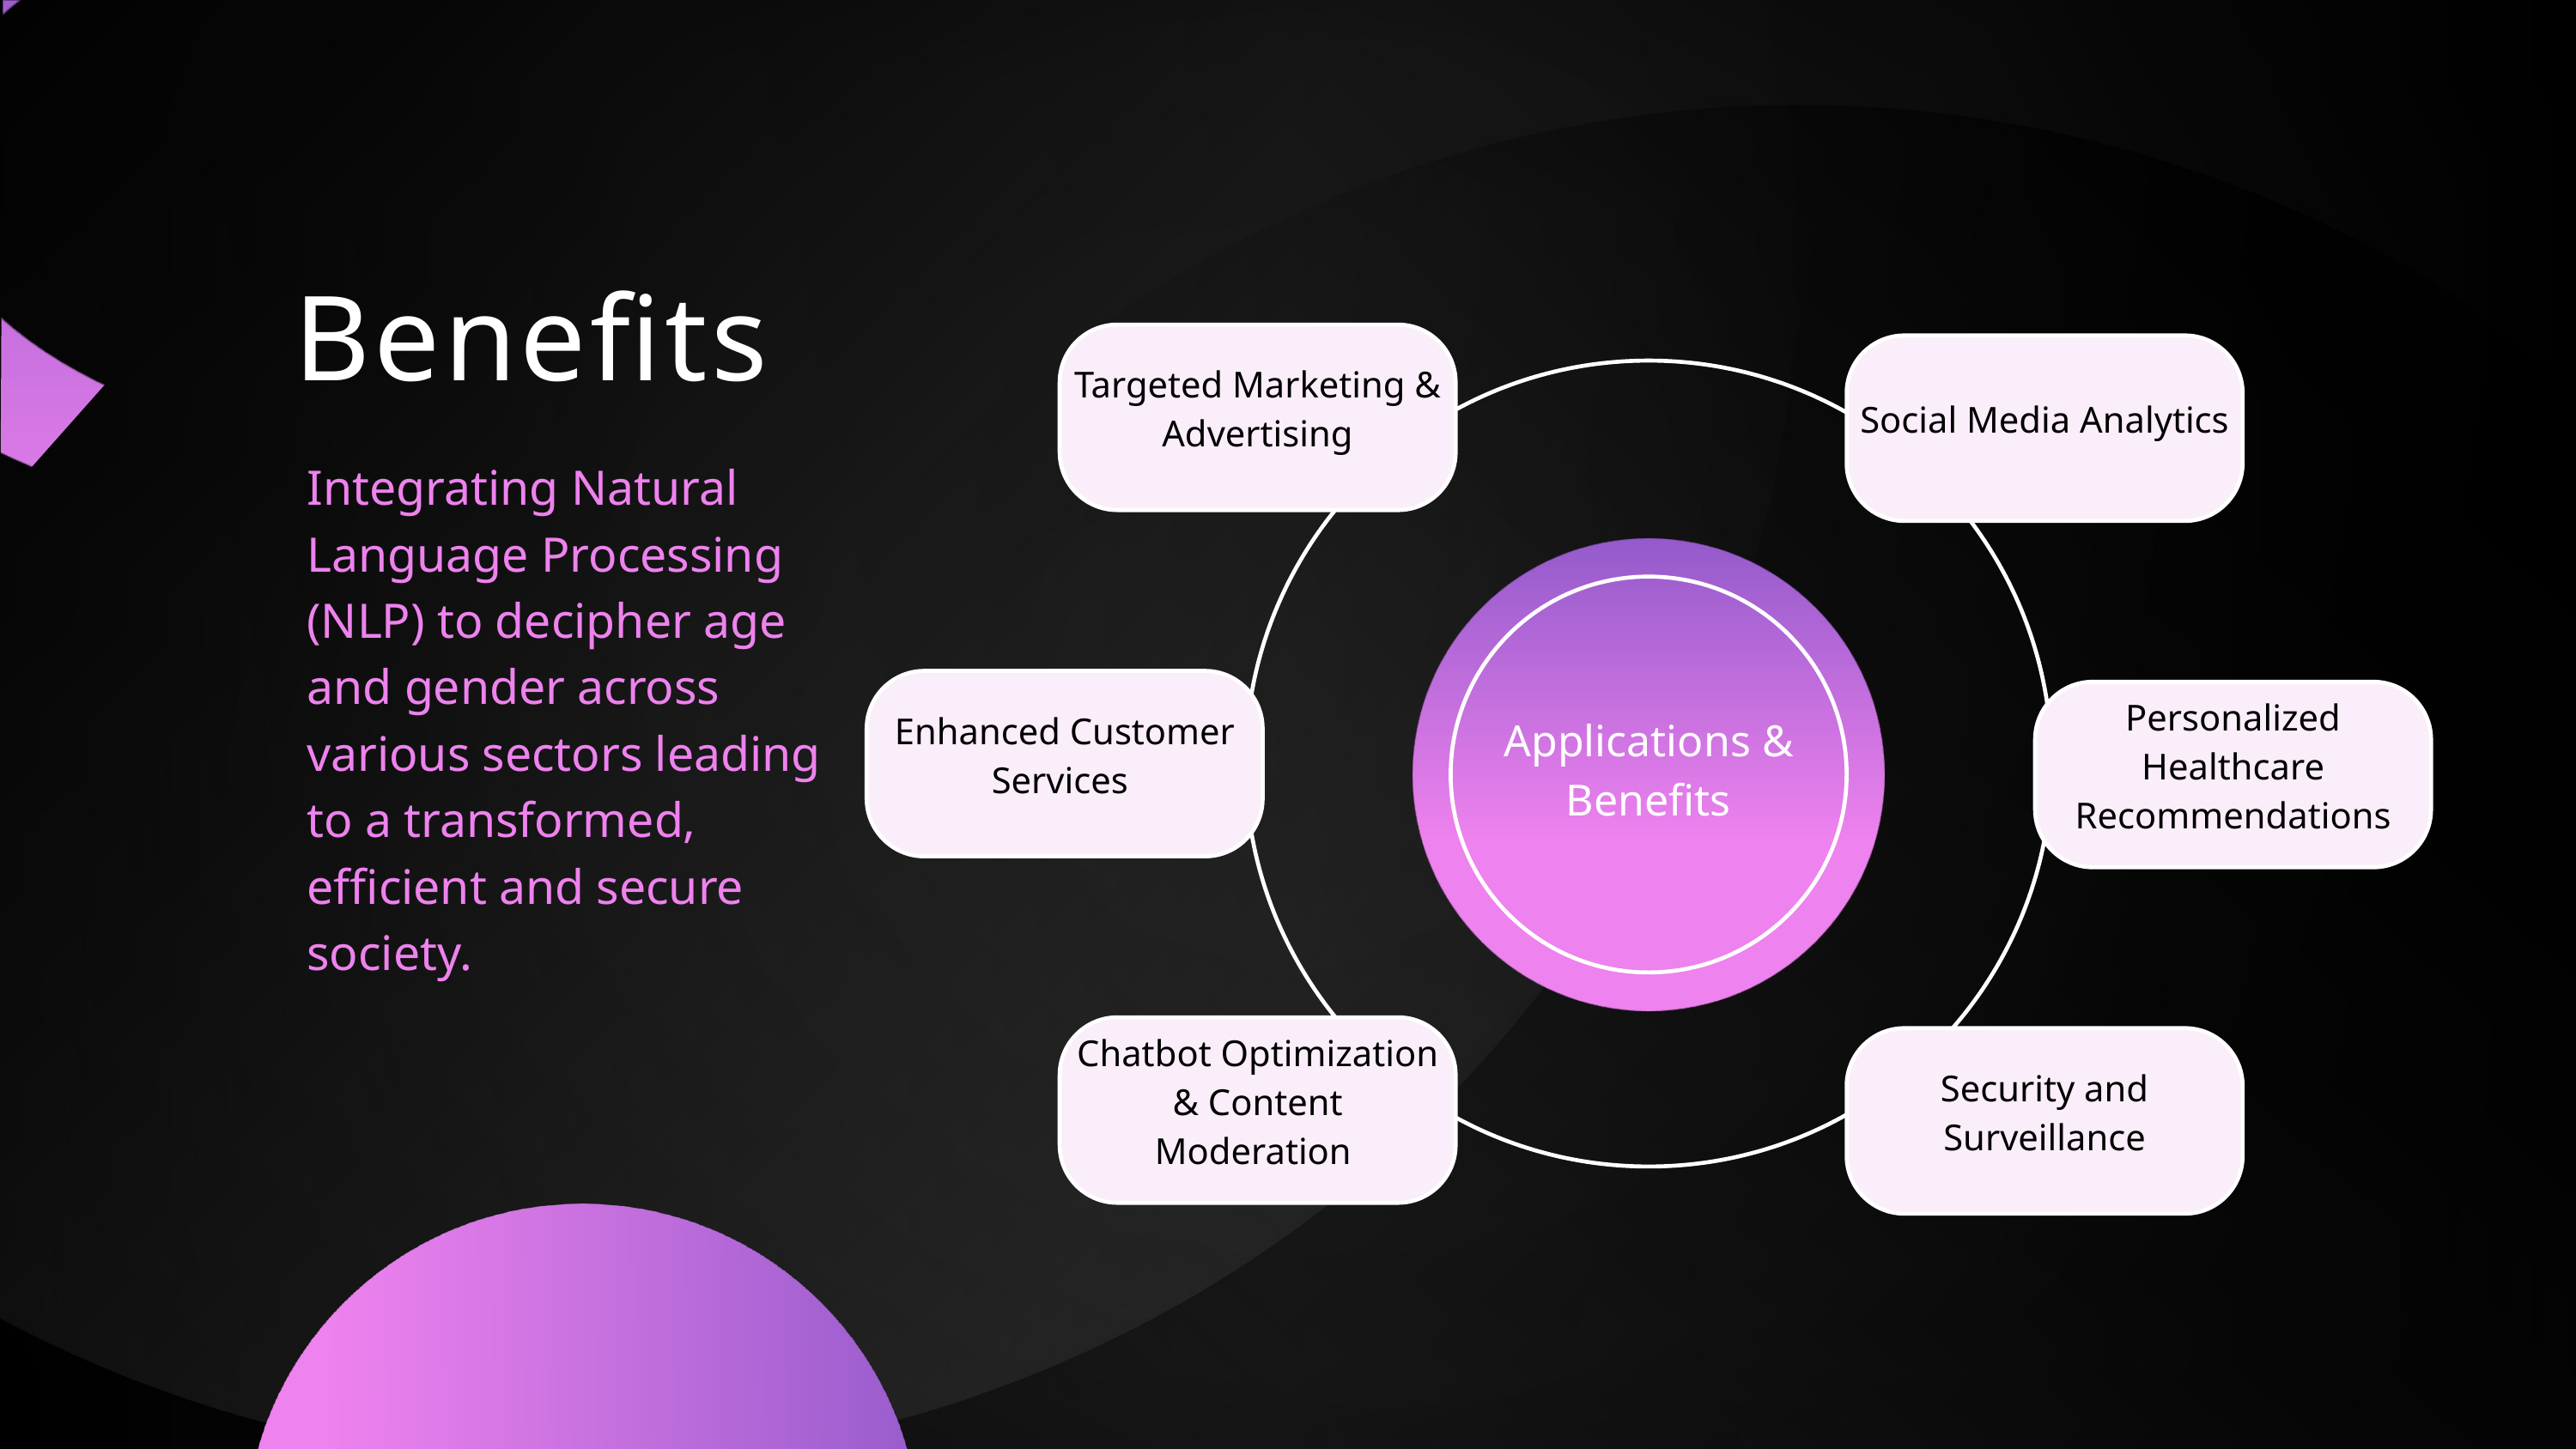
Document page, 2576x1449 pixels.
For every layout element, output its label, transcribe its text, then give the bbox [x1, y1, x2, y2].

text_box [1450, 576, 1847, 973]
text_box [1846, 1028, 2243, 1215]
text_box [1059, 324, 1456, 511]
text_box [245, 1203, 920, 1449]
text_box Integrating Natural Language Processing (NLP) to decipher age and gender across various sectors leading to a transformed, efficient and secure society. [307, 448, 832, 980]
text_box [1846, 335, 2243, 522]
text_box [0, 0, 447, 503]
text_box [1245, 360, 2052, 1167]
text_box [0, 0, 2576, 1449]
text_box Benefits [294, 239, 845, 404]
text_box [2034, 681, 2432, 868]
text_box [1059, 1016, 1456, 1203]
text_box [866, 670, 1263, 857]
